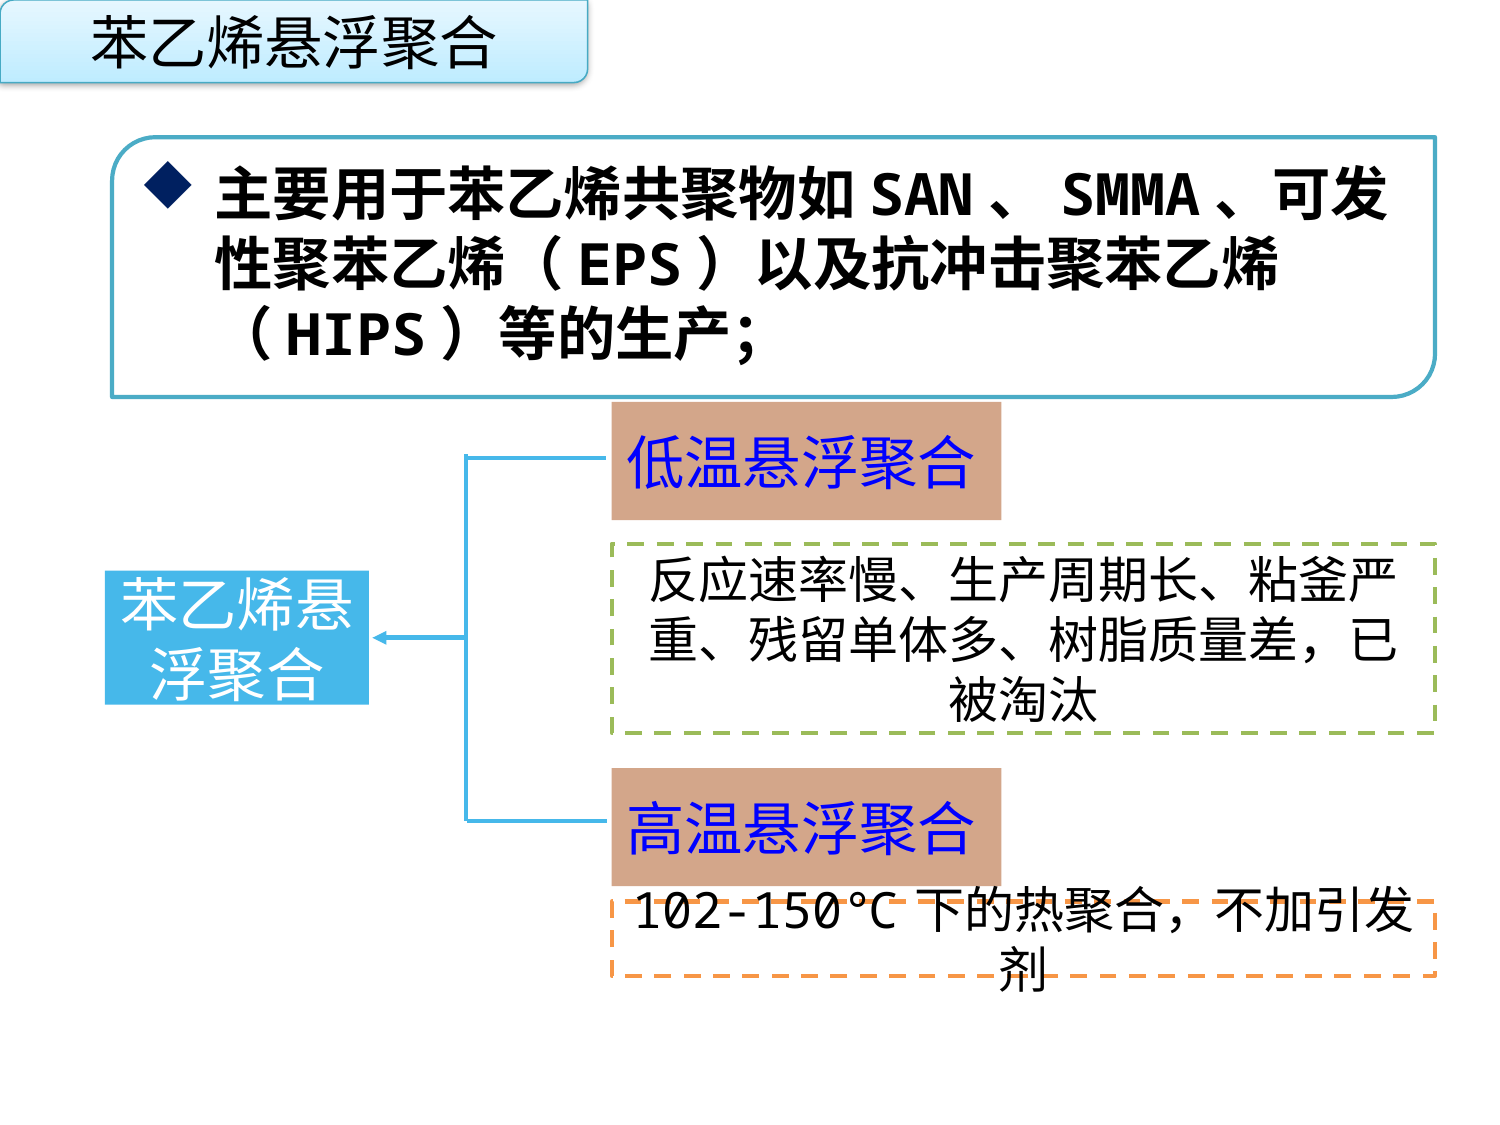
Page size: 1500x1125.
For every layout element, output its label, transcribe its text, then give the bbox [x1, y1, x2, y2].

text_box 苯乙烯悬浮聚合 [0, 0, 589, 84]
text_box 高温悬浮聚合 [610, 766, 1004, 888]
text_box 102-150℃下的热聚合，不加引发剂 [610, 899, 1437, 978]
text_box 主要用于苯乙烯共聚物如SAN、SMMA、可发性聚苯乙烯（EPS）以及抗冲击聚苯乙烯（HIPS）等的生产； [109, 135, 1438, 400]
text_box 低温悬浮聚合 [610, 400, 1004, 522]
text_box 反应速率慢、生产周期长、粘釜严重、残留单体多、树脂质量差，已被淘汰 [610, 542, 1437, 735]
text_box 苯乙烯悬浮聚合 [103, 568, 371, 707]
